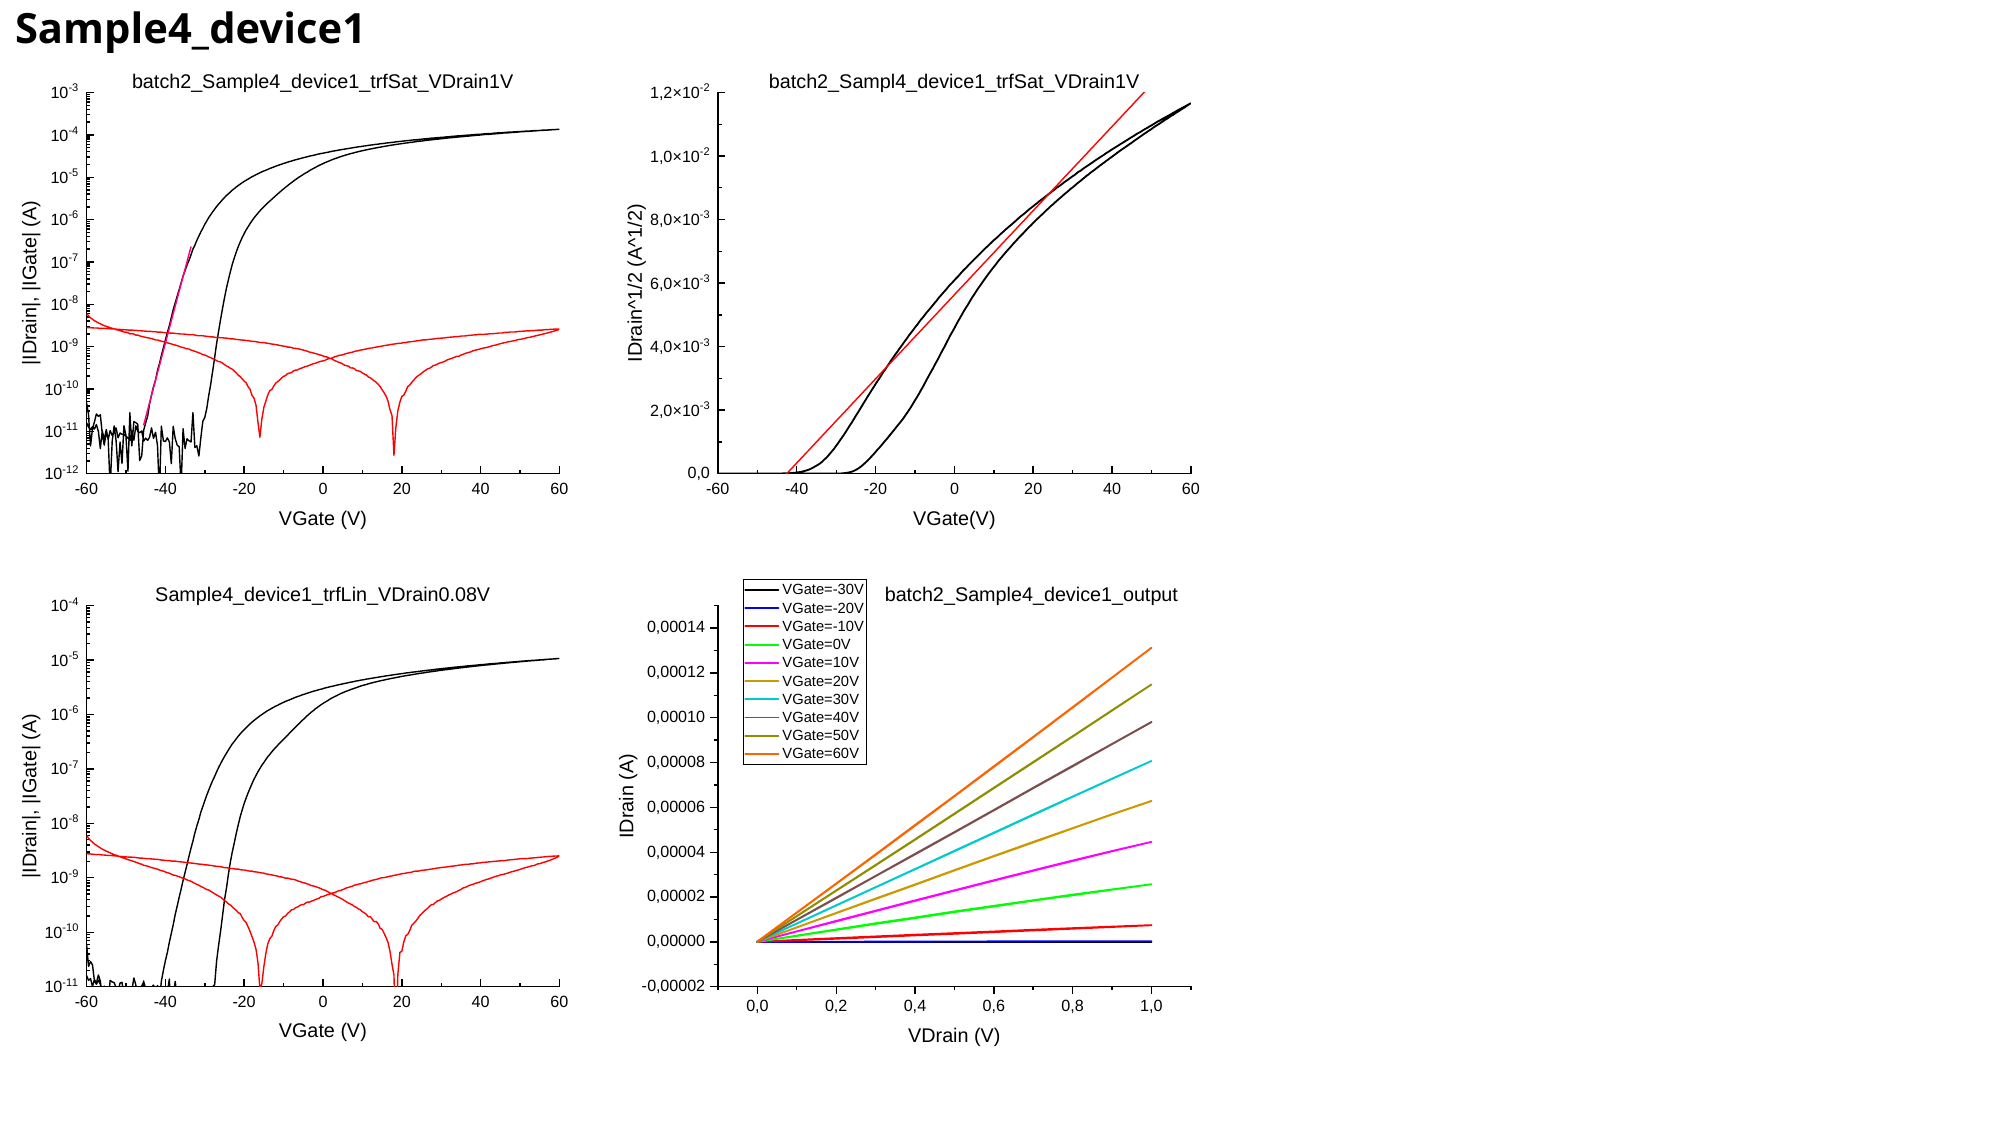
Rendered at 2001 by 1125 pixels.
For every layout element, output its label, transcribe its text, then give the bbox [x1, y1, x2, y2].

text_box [0, 543, 593, 1076]
title Sample4_device1 [0, 0, 1725, 218]
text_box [657, 30, 1289, 543]
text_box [593, 543, 1289, 1076]
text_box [0, 30, 657, 543]
